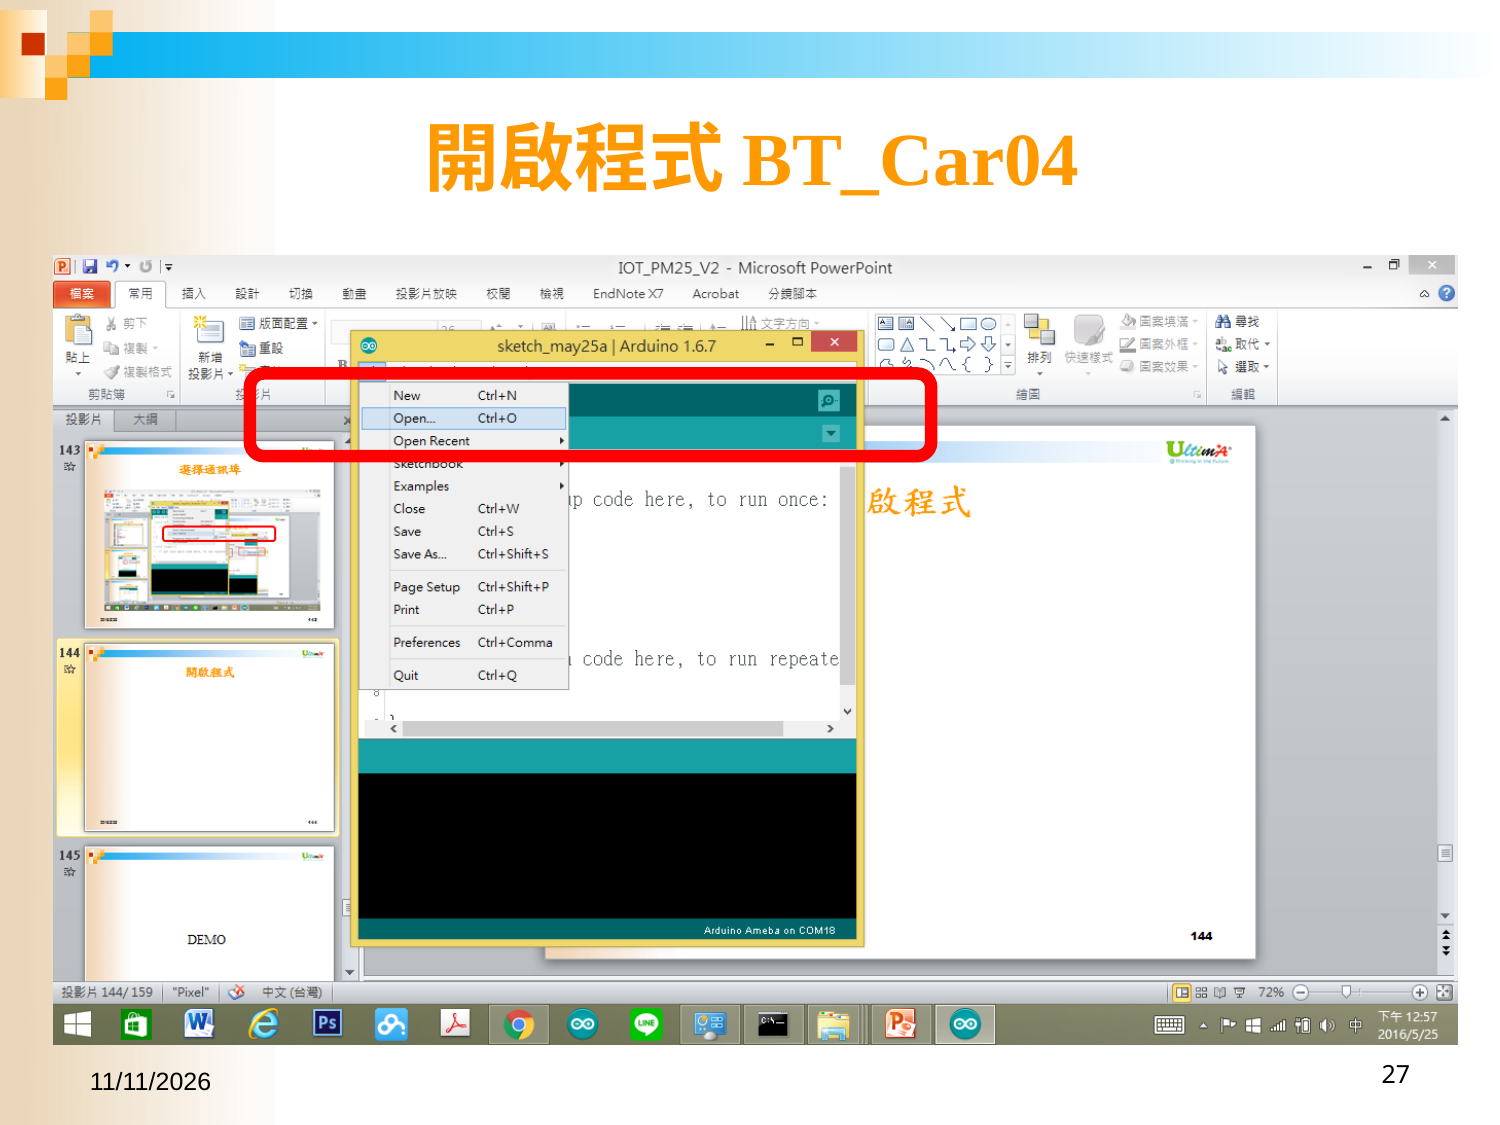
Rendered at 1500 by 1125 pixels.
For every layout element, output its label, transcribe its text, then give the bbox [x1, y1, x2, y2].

text_box 2017/1/15 [75, 1053, 425, 1103]
text_box 27 [1074, 1053, 1425, 1100]
picture [52, 255, 1458, 1045]
title 開啟程式BT_Car04 [76, 42, 1427, 253]
